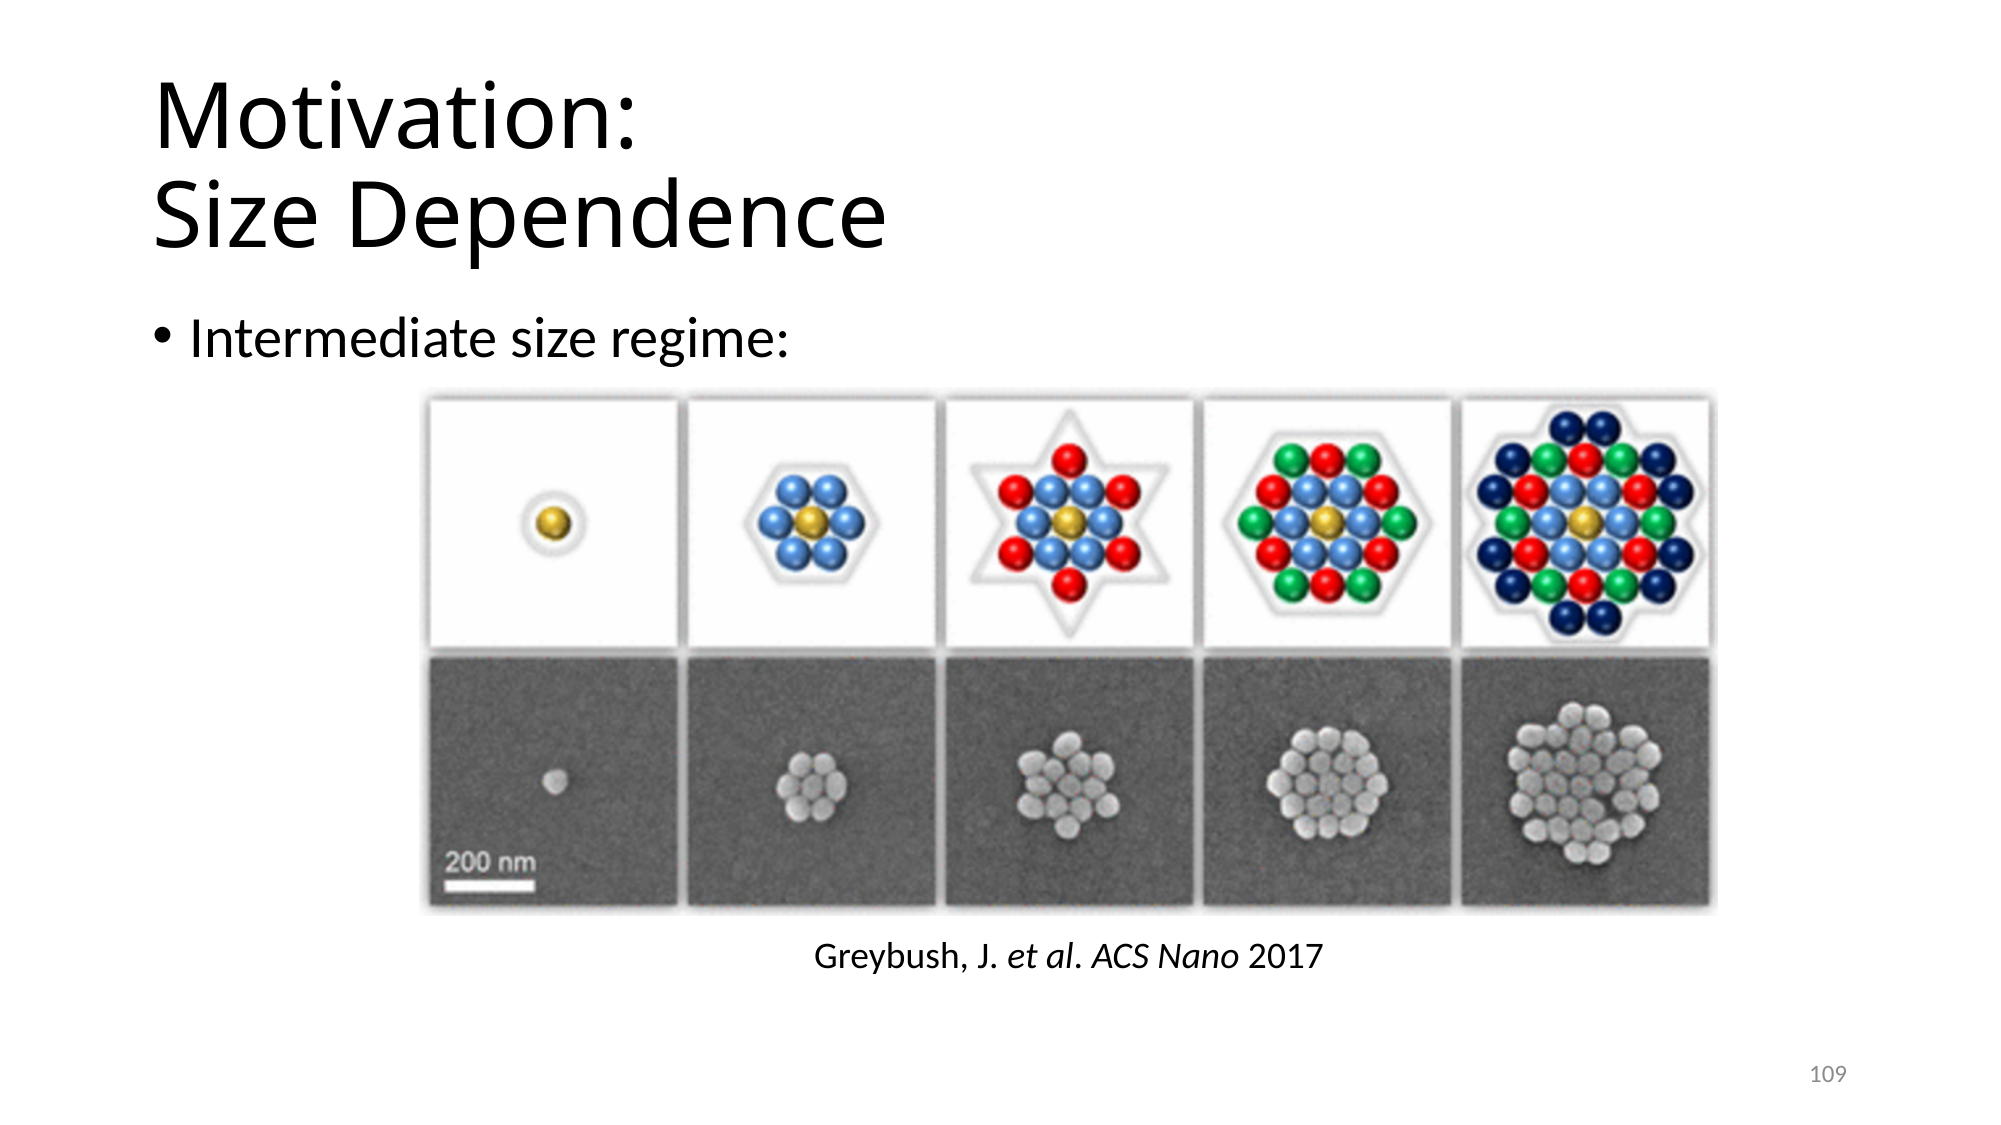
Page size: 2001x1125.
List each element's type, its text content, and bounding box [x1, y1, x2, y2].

picture [419, 387, 1718, 916]
text_box Greybush, J. et al. ACS Nano 2017 [799, 923, 1340, 984]
slide_number 108 [1412, 1042, 1863, 1103]
list Intermediate size regime: [137, 299, 1863, 1014]
title Motivation: Size Dependence [137, 59, 1863, 278]
